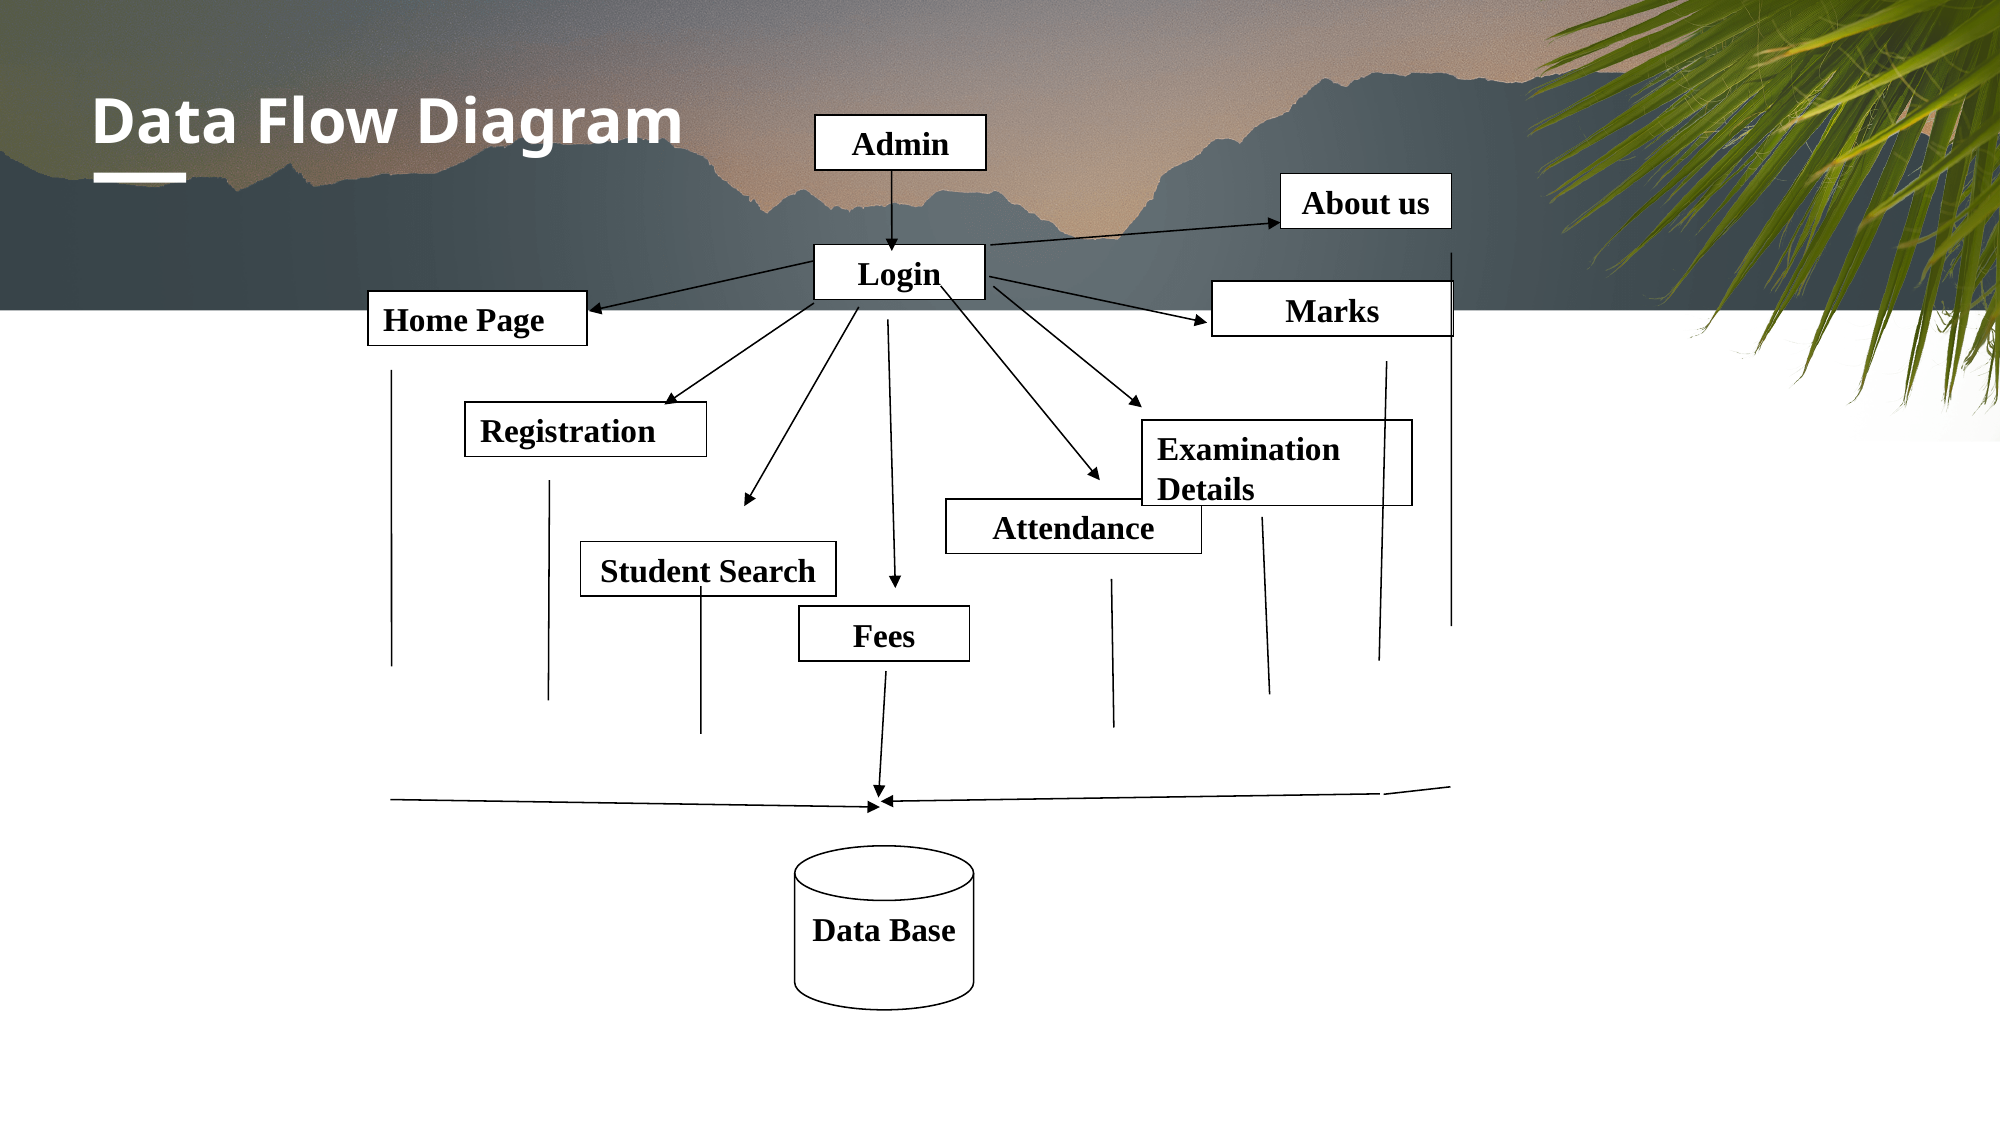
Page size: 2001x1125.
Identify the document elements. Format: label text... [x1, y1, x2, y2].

picture [602, 262, 959, 310]
text_box [989, 276, 1208, 327]
text_box Home Page [368, 290, 588, 346]
text_box Student Search [580, 541, 836, 597]
text_box [873, 671, 887, 798]
text_box [664, 302, 814, 405]
text_box [390, 799, 880, 814]
text_box Marks [1212, 281, 1451, 336]
text_box [990, 217, 1281, 246]
text_box [940, 285, 1100, 481]
text_box [588, 260, 814, 315]
picture [0, 0, 2000, 460]
text_box [993, 286, 1142, 408]
text_box Registration [465, 401, 707, 457]
text_box [744, 306, 859, 507]
text_box Admin [815, 115, 986, 170]
text_box [880, 793, 1380, 808]
text_box [885, 169, 898, 251]
text_box Data Base [794, 845, 974, 1010]
title Data Flow Diagram [75, 59, 1839, 188]
text_box About us [1280, 173, 1452, 229]
text_box Login [814, 244, 985, 300]
text_box Attendance [946, 498, 1202, 554]
text_box Fees [798, 606, 970, 661]
text_box Examination Details [1142, 419, 1412, 506]
text_box [887, 319, 902, 589]
